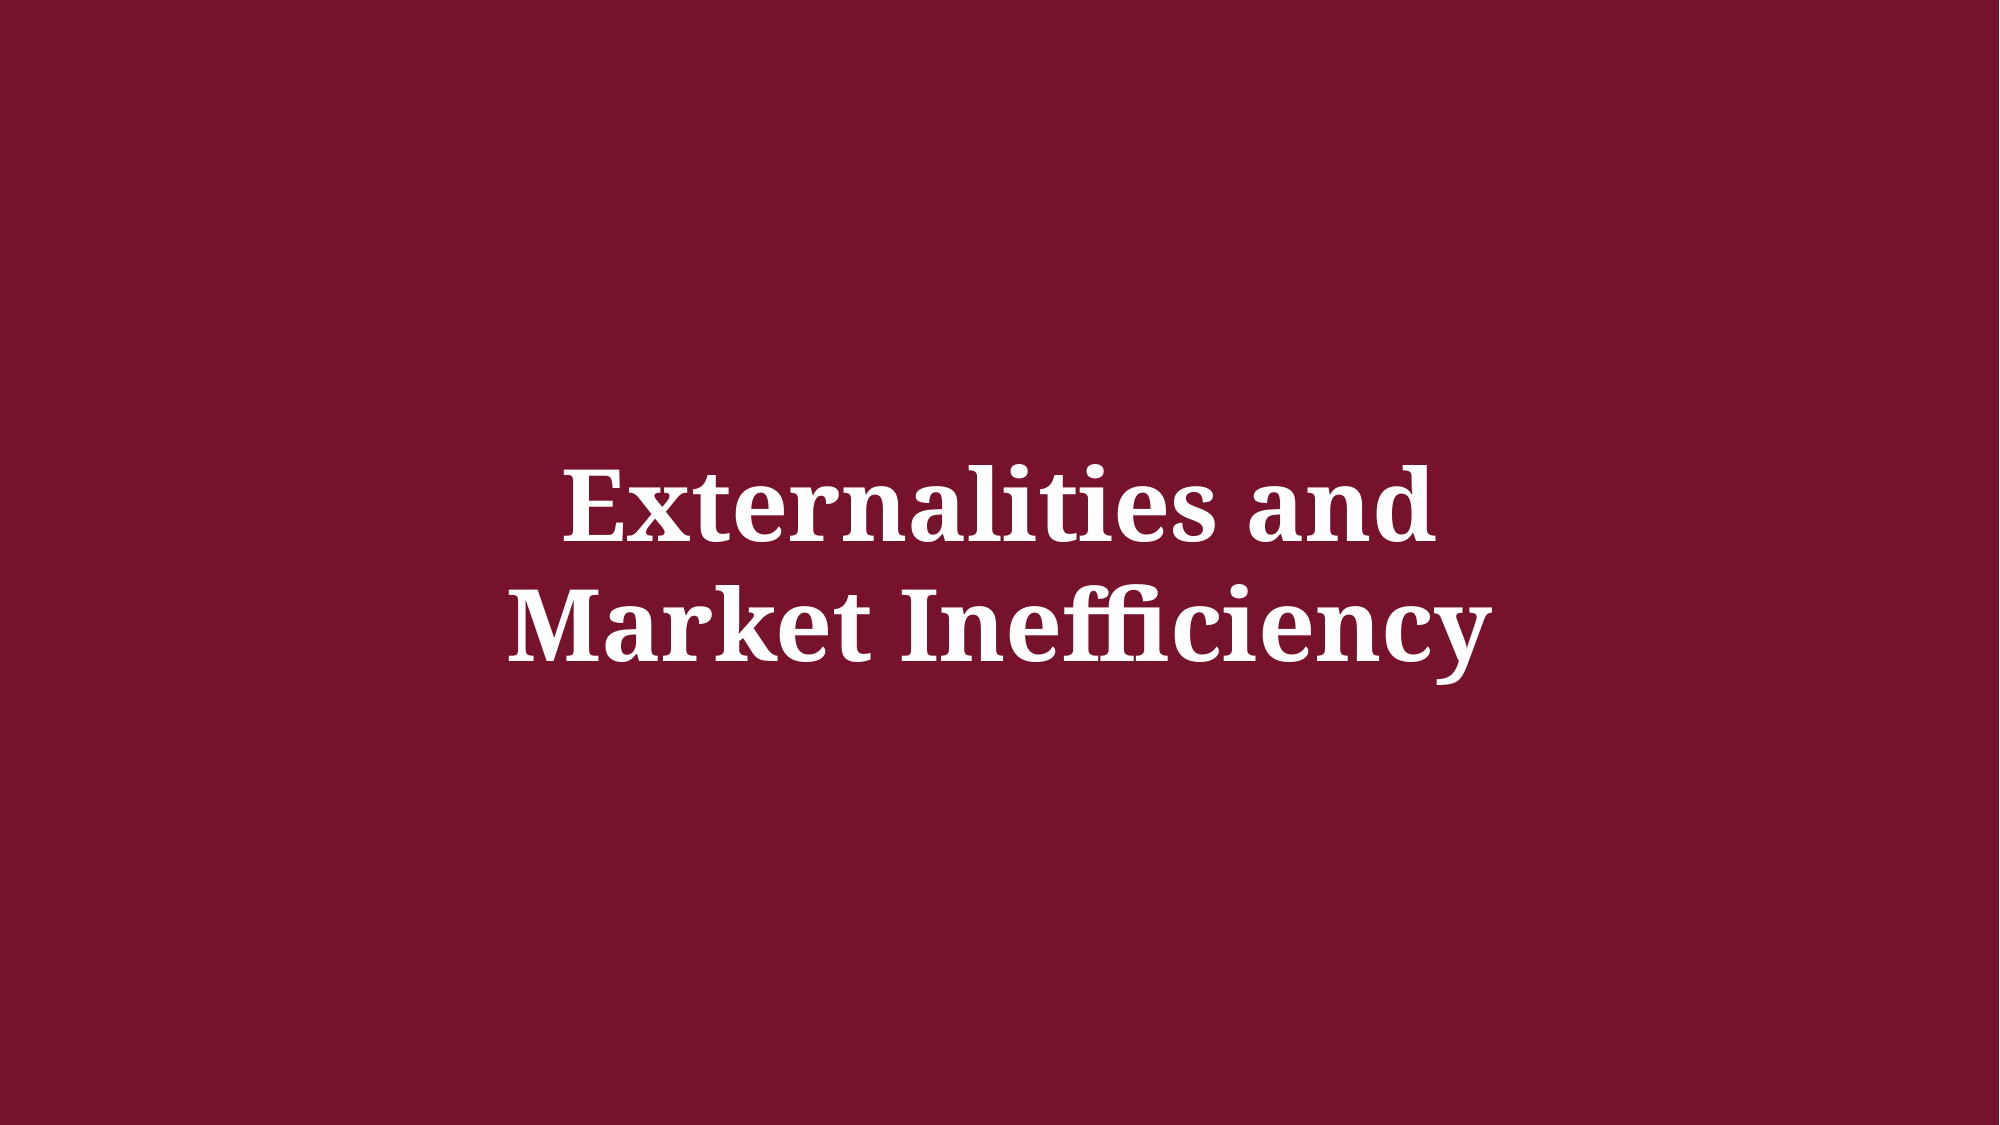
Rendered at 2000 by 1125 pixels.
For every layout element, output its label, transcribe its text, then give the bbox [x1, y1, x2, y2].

text_box Externalities and Market Inefficiency [0, 433, 2000, 689]
